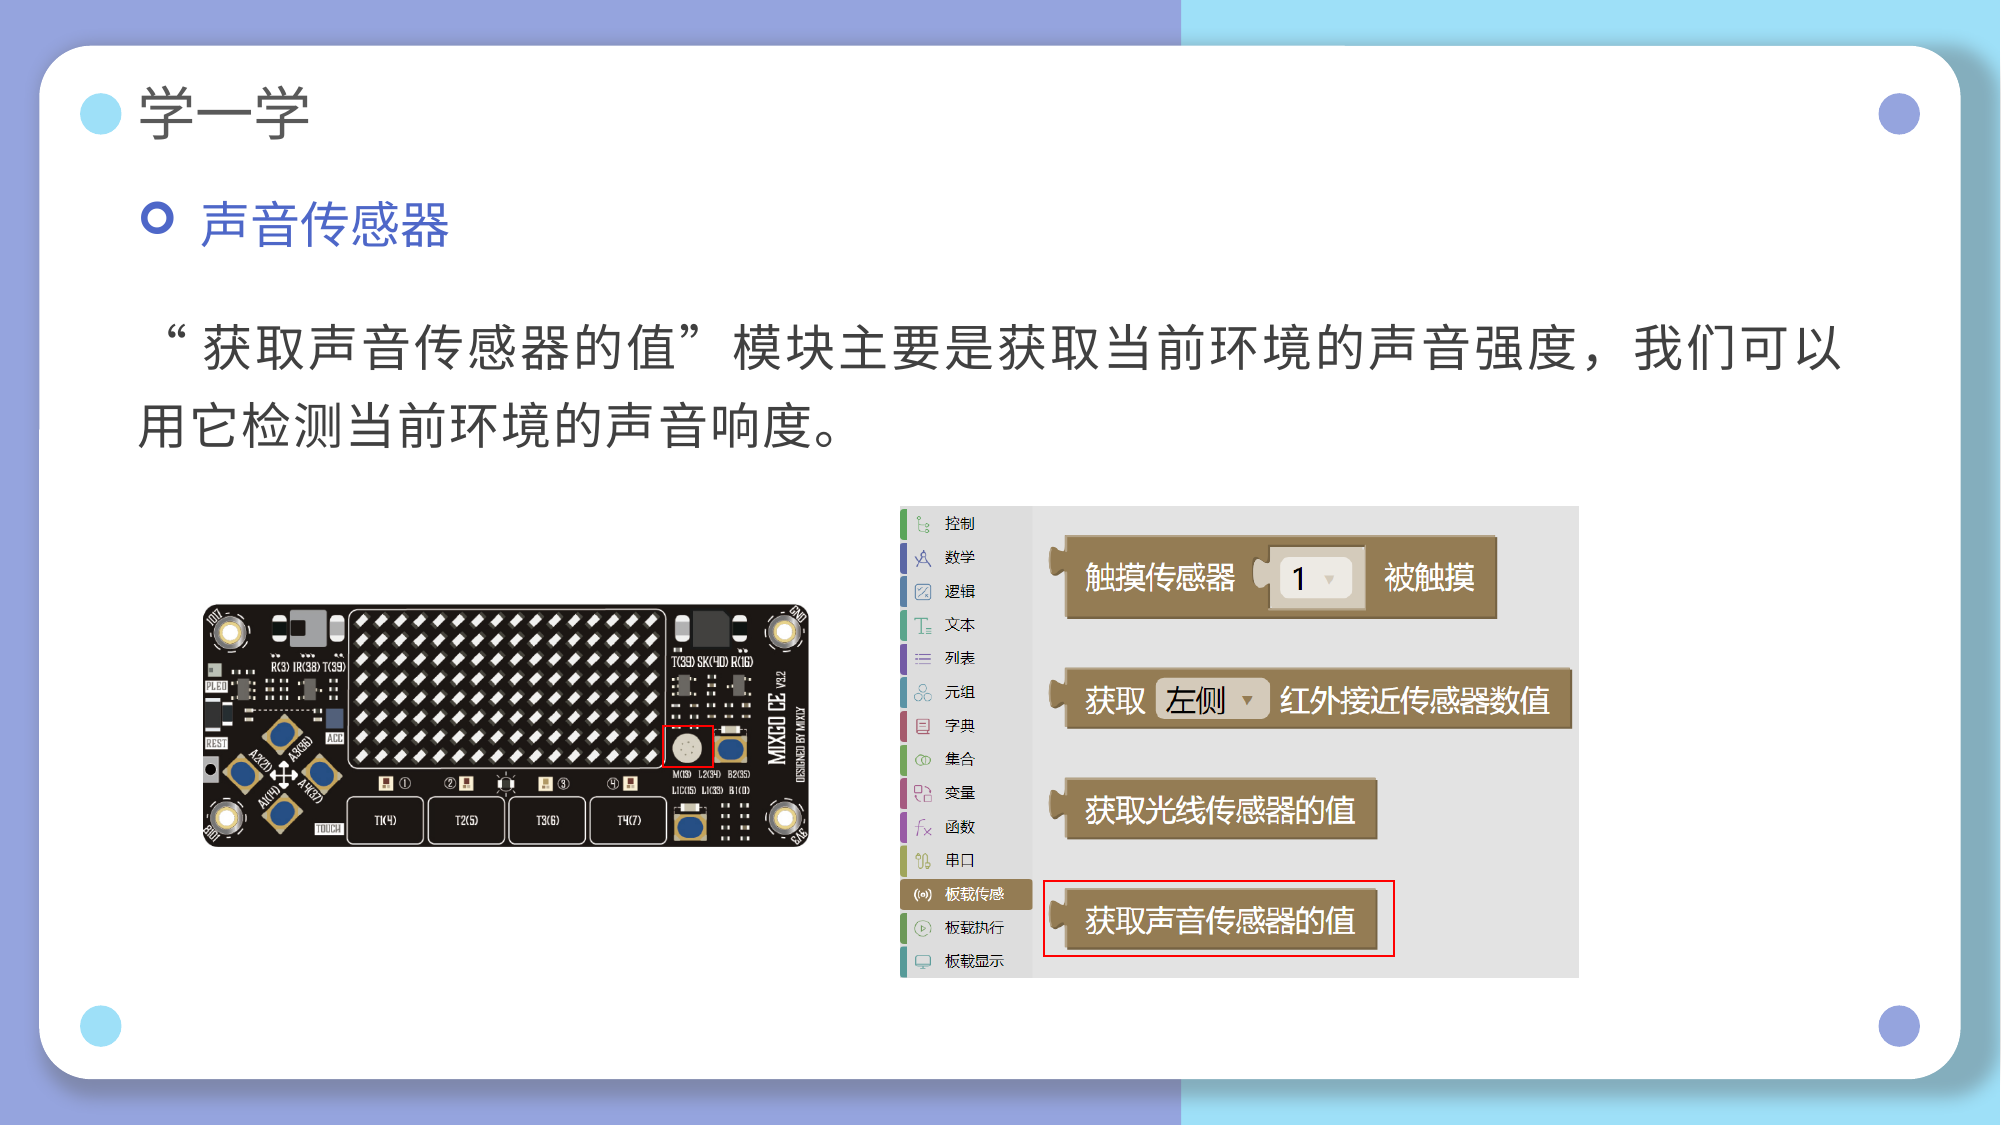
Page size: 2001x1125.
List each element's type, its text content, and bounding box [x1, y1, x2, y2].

list “获取声音传感器的值”模块主要是获取当前环境的声音强度，我们可以用它检测当前环境的声音响度。 [137, 291, 1845, 997]
title 学一学 [137, 77, 976, 157]
picture [900, 506, 1579, 978]
list 声音传感器 [137, 185, 976, 262]
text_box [203, 602, 809, 847]
